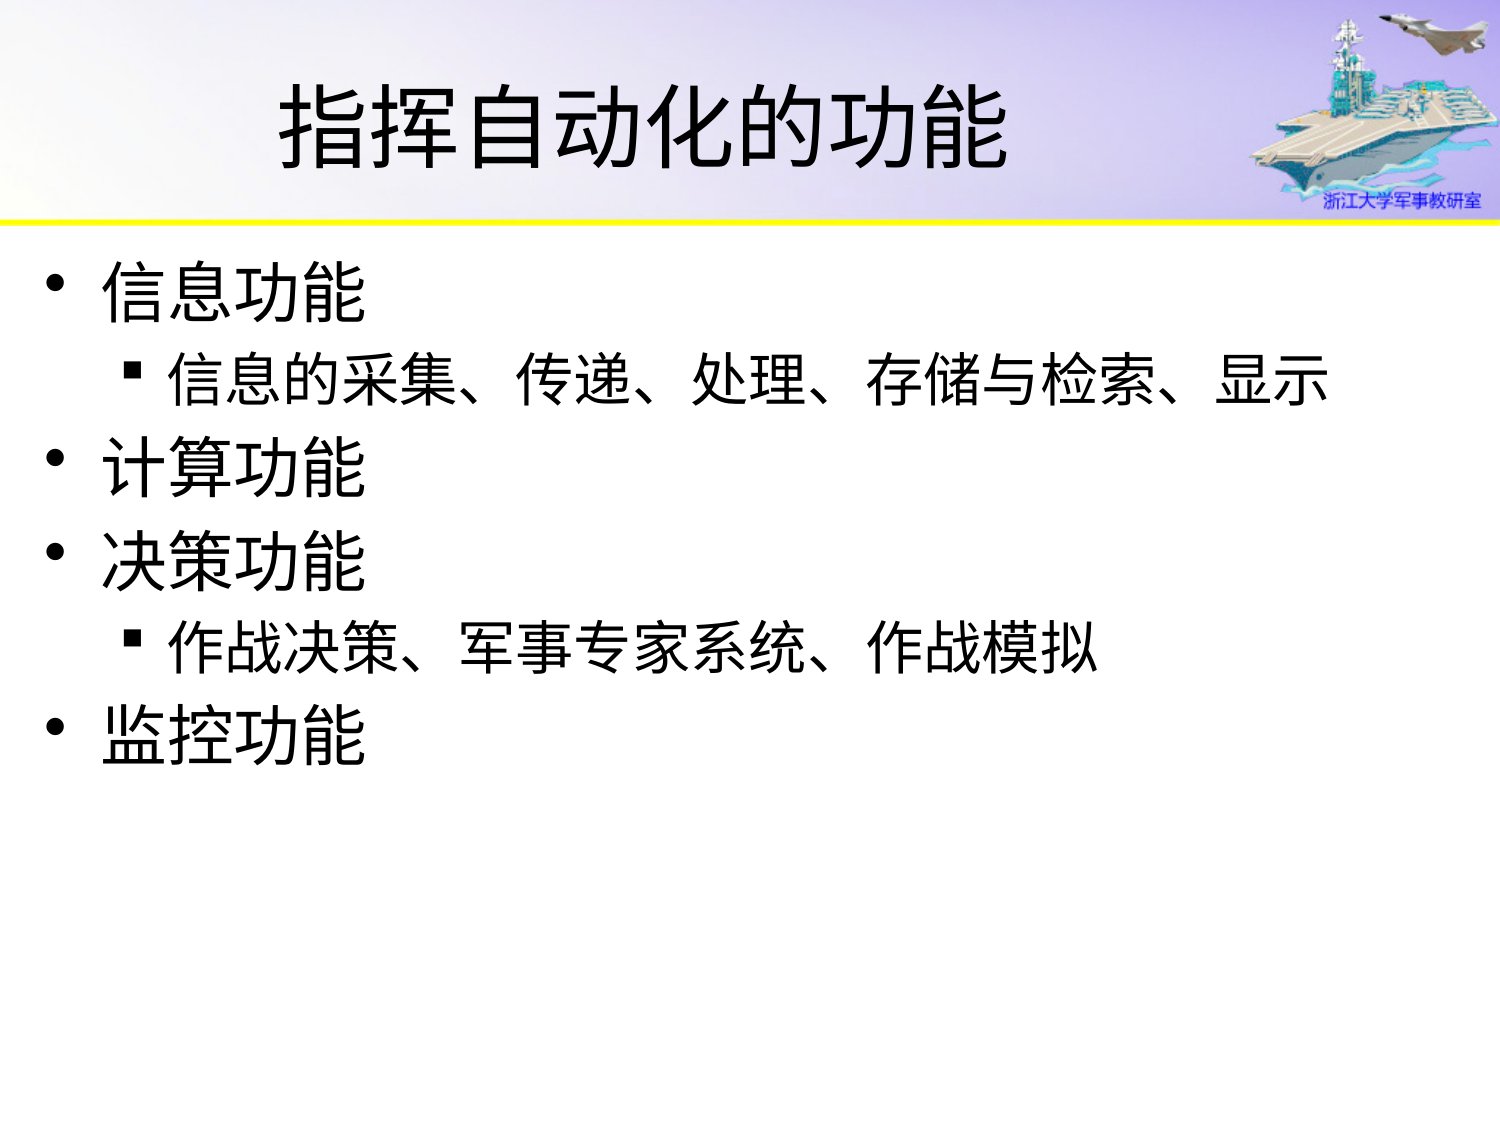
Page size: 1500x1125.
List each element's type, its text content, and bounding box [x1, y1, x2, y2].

list 信息功能 信息的采集、传递、处理、存储与检索、显示 计算功能 决策功能 作战决策、军事专家系统、作战模拟 监控功能 [29, 243, 1460, 1036]
picture [0, 0, 1500, 226]
title 指挥自动化的功能 [29, 30, 1259, 219]
